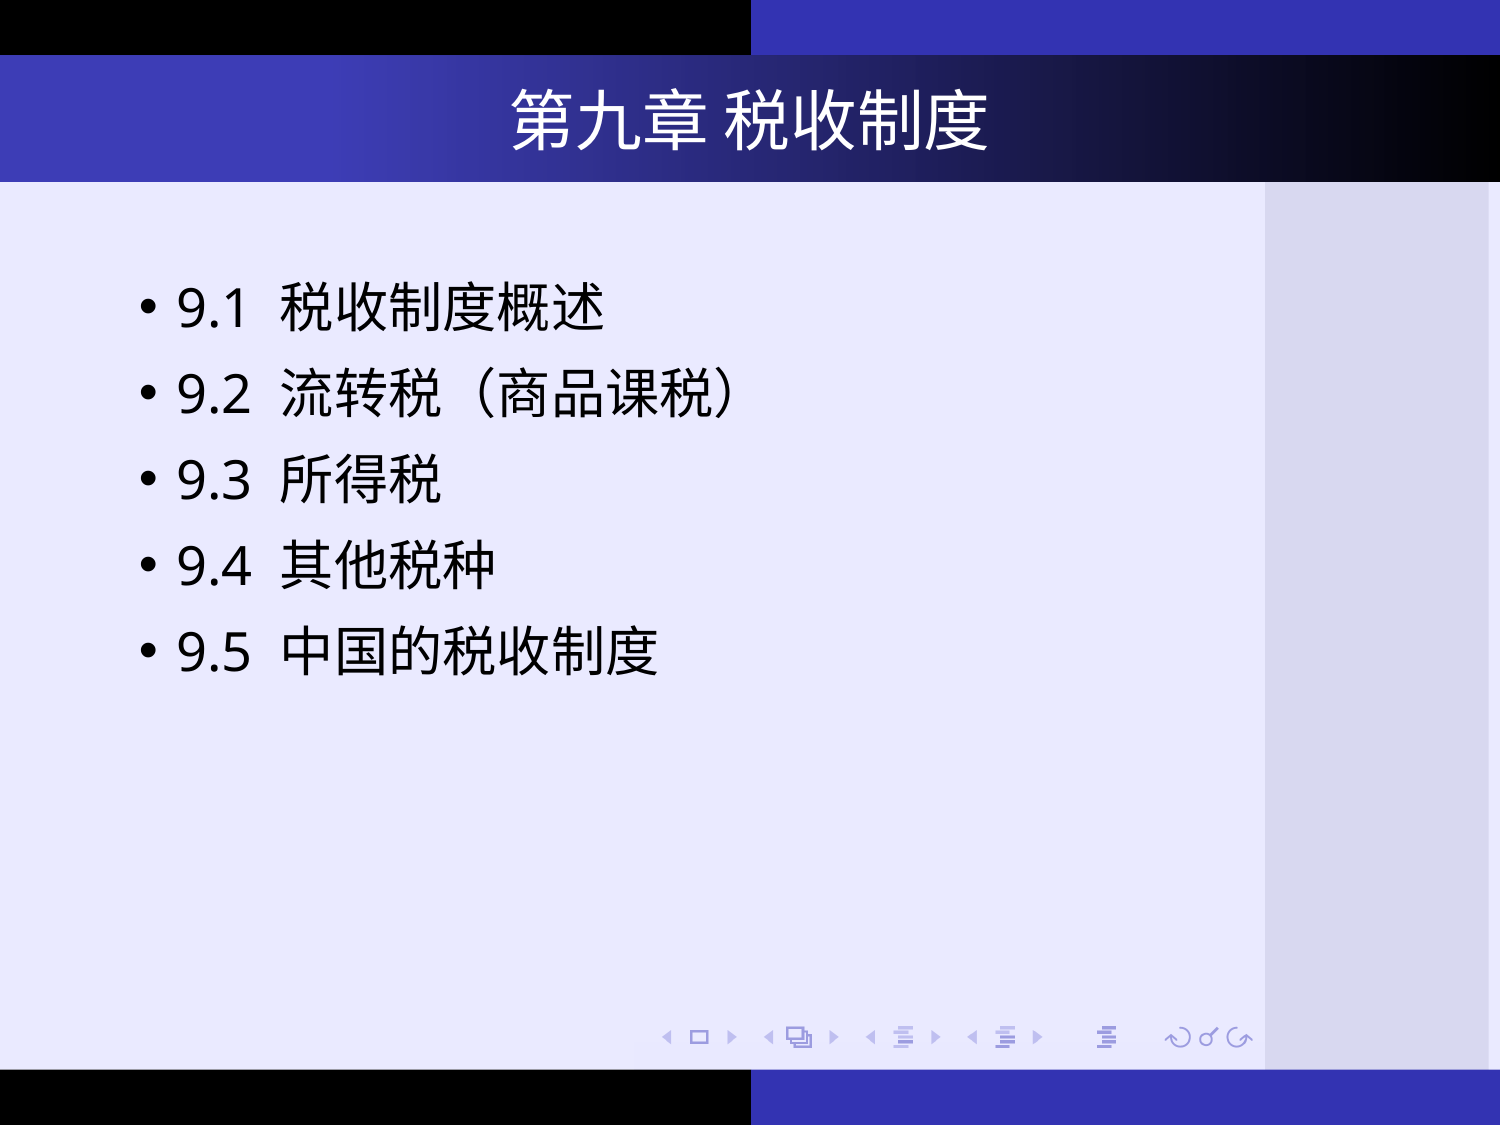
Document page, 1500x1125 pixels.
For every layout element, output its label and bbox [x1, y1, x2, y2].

text_box [0, 0, 1500, 1125]
